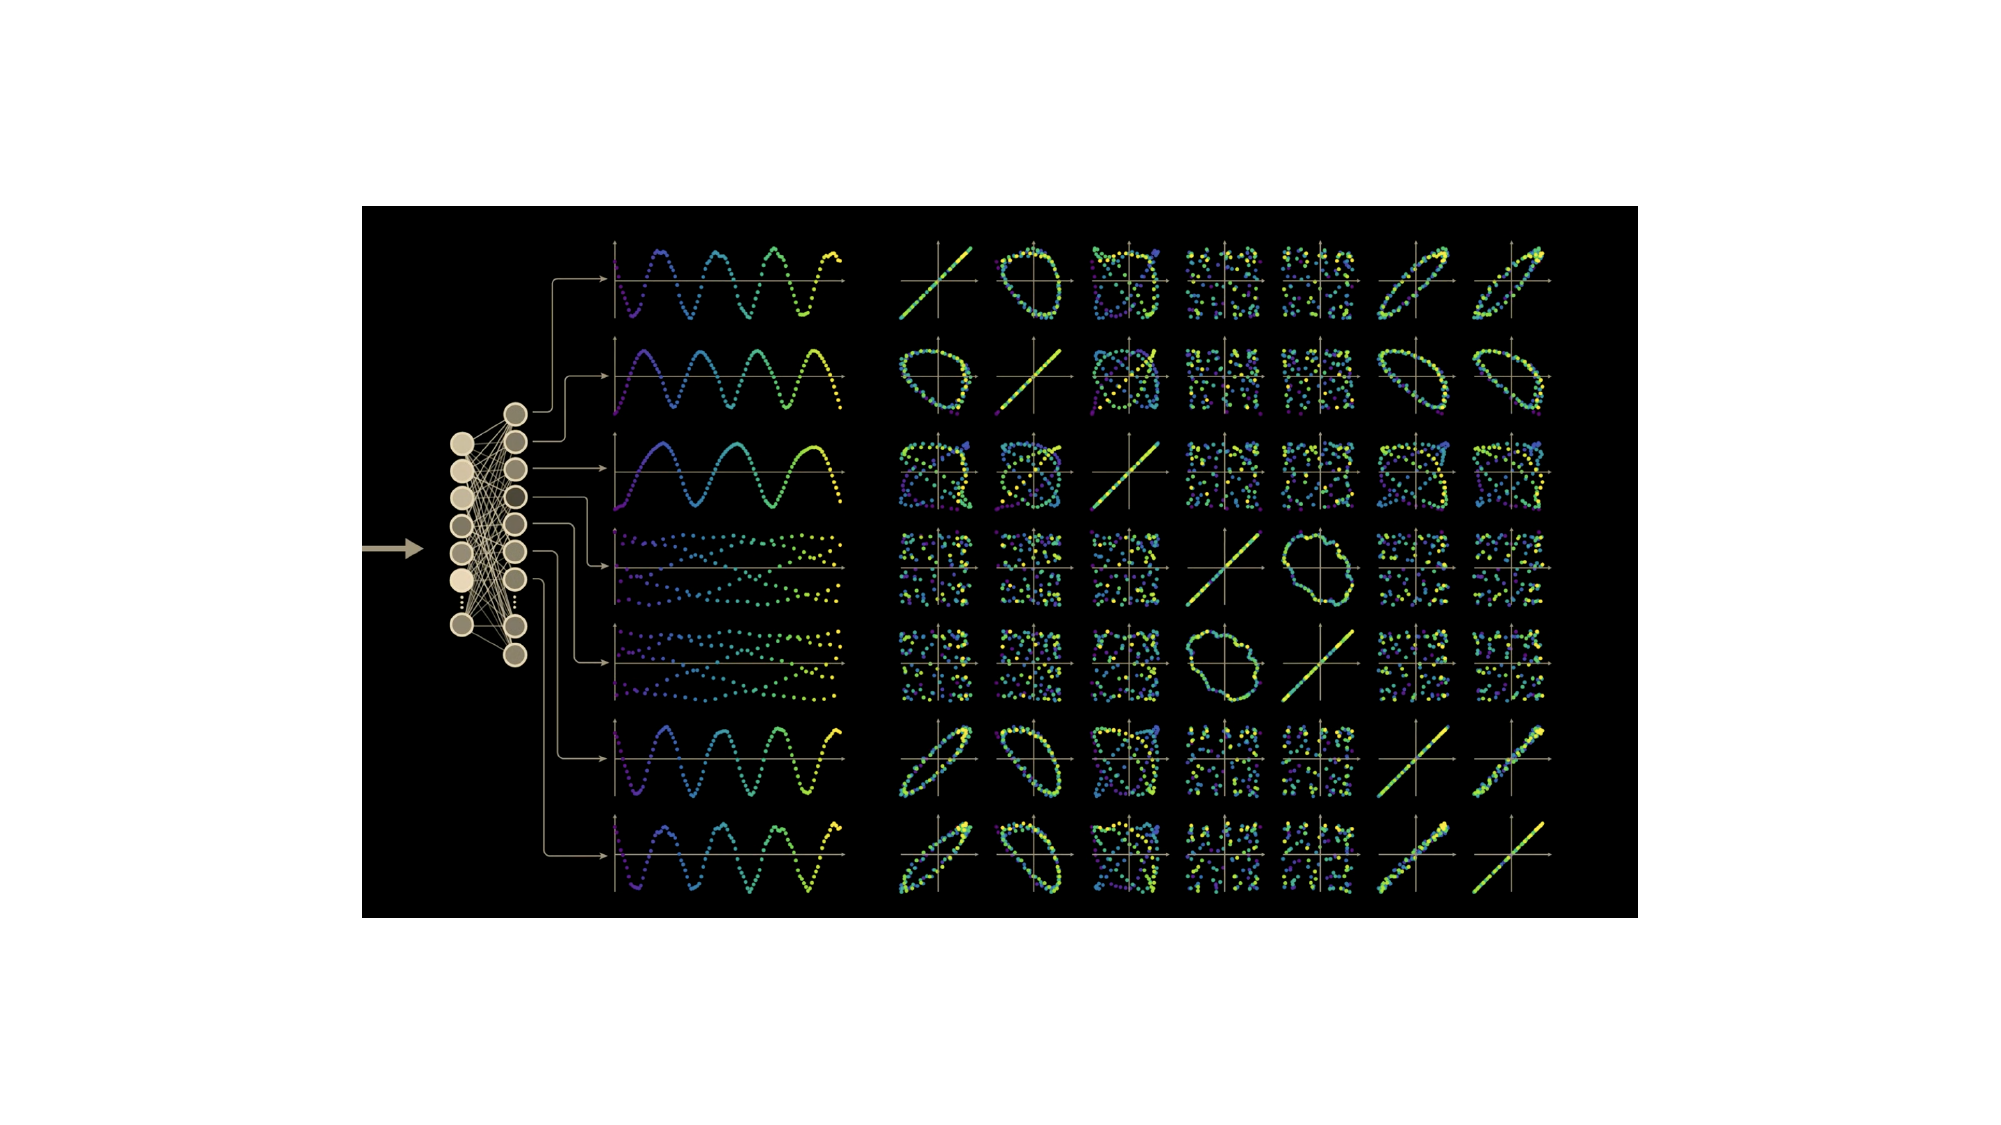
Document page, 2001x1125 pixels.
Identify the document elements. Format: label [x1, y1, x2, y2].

picture [361, 206, 1638, 919]
